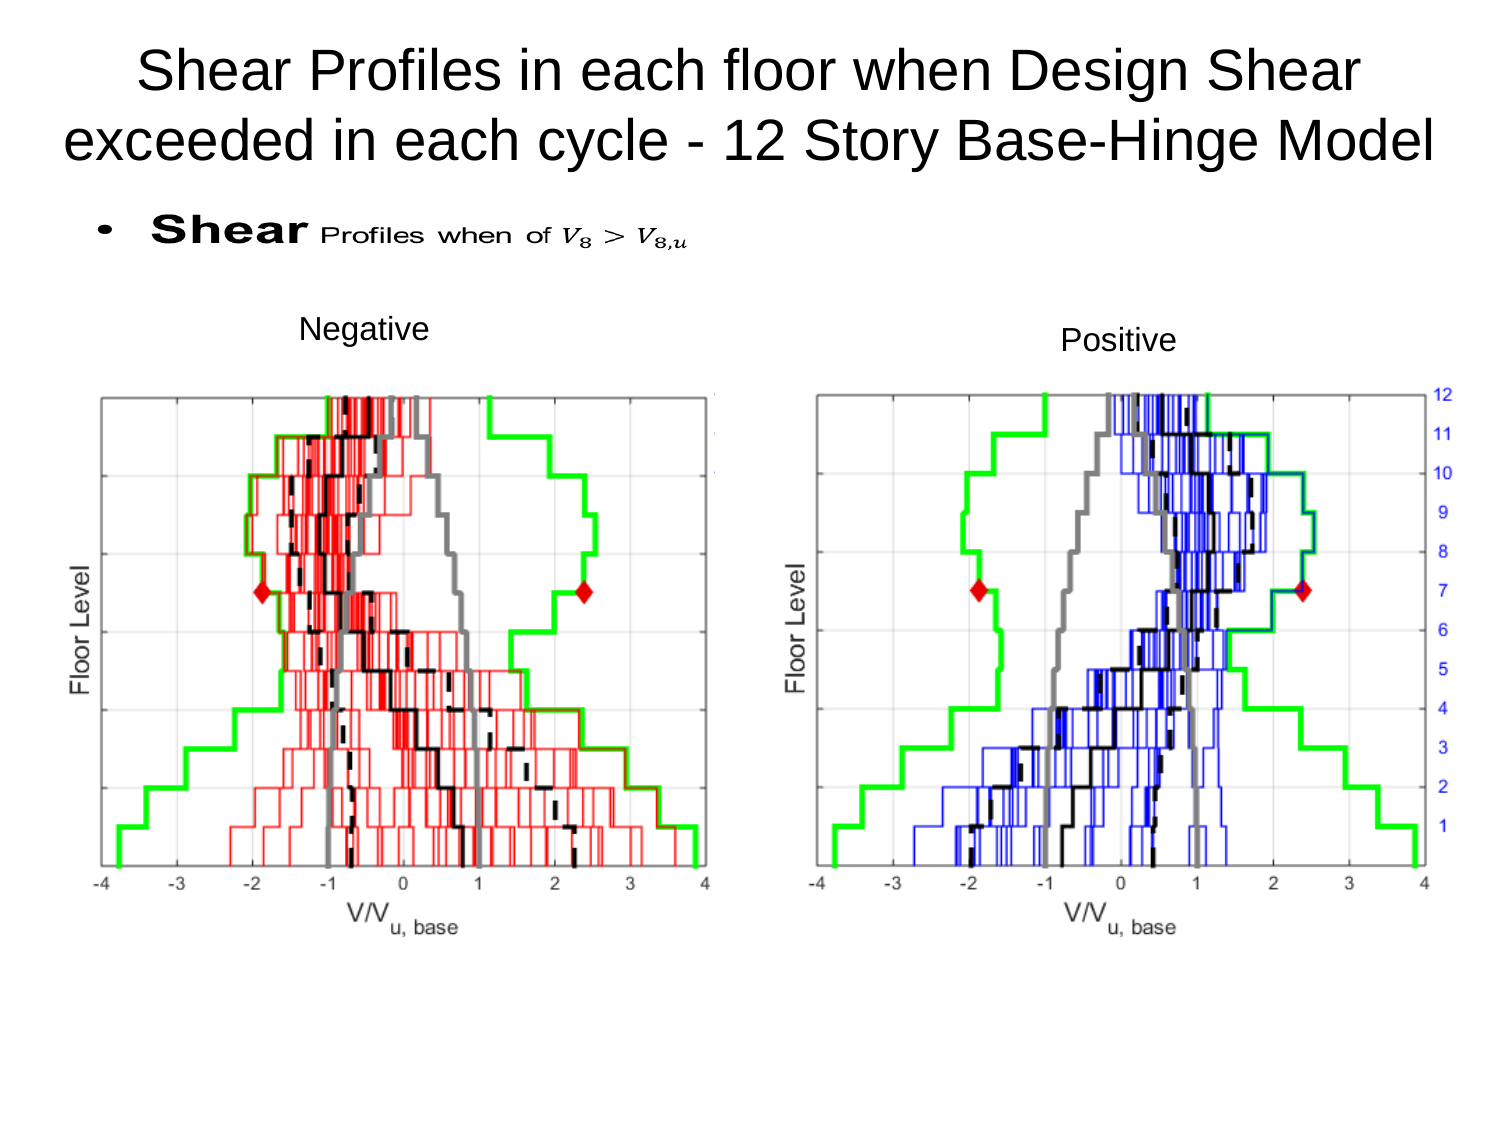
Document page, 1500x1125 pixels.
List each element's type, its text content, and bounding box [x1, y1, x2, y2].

title Shear Profiles in each floor when Design Shear exceeded in each cycle - 12 Story Base-Hinge Model [37, 12, 1463, 193]
picture [0, 352, 1500, 941]
list [62, 192, 1238, 275]
text_box Negative [283, 300, 445, 355]
text_box Positive [1045, 311, 1238, 352]
